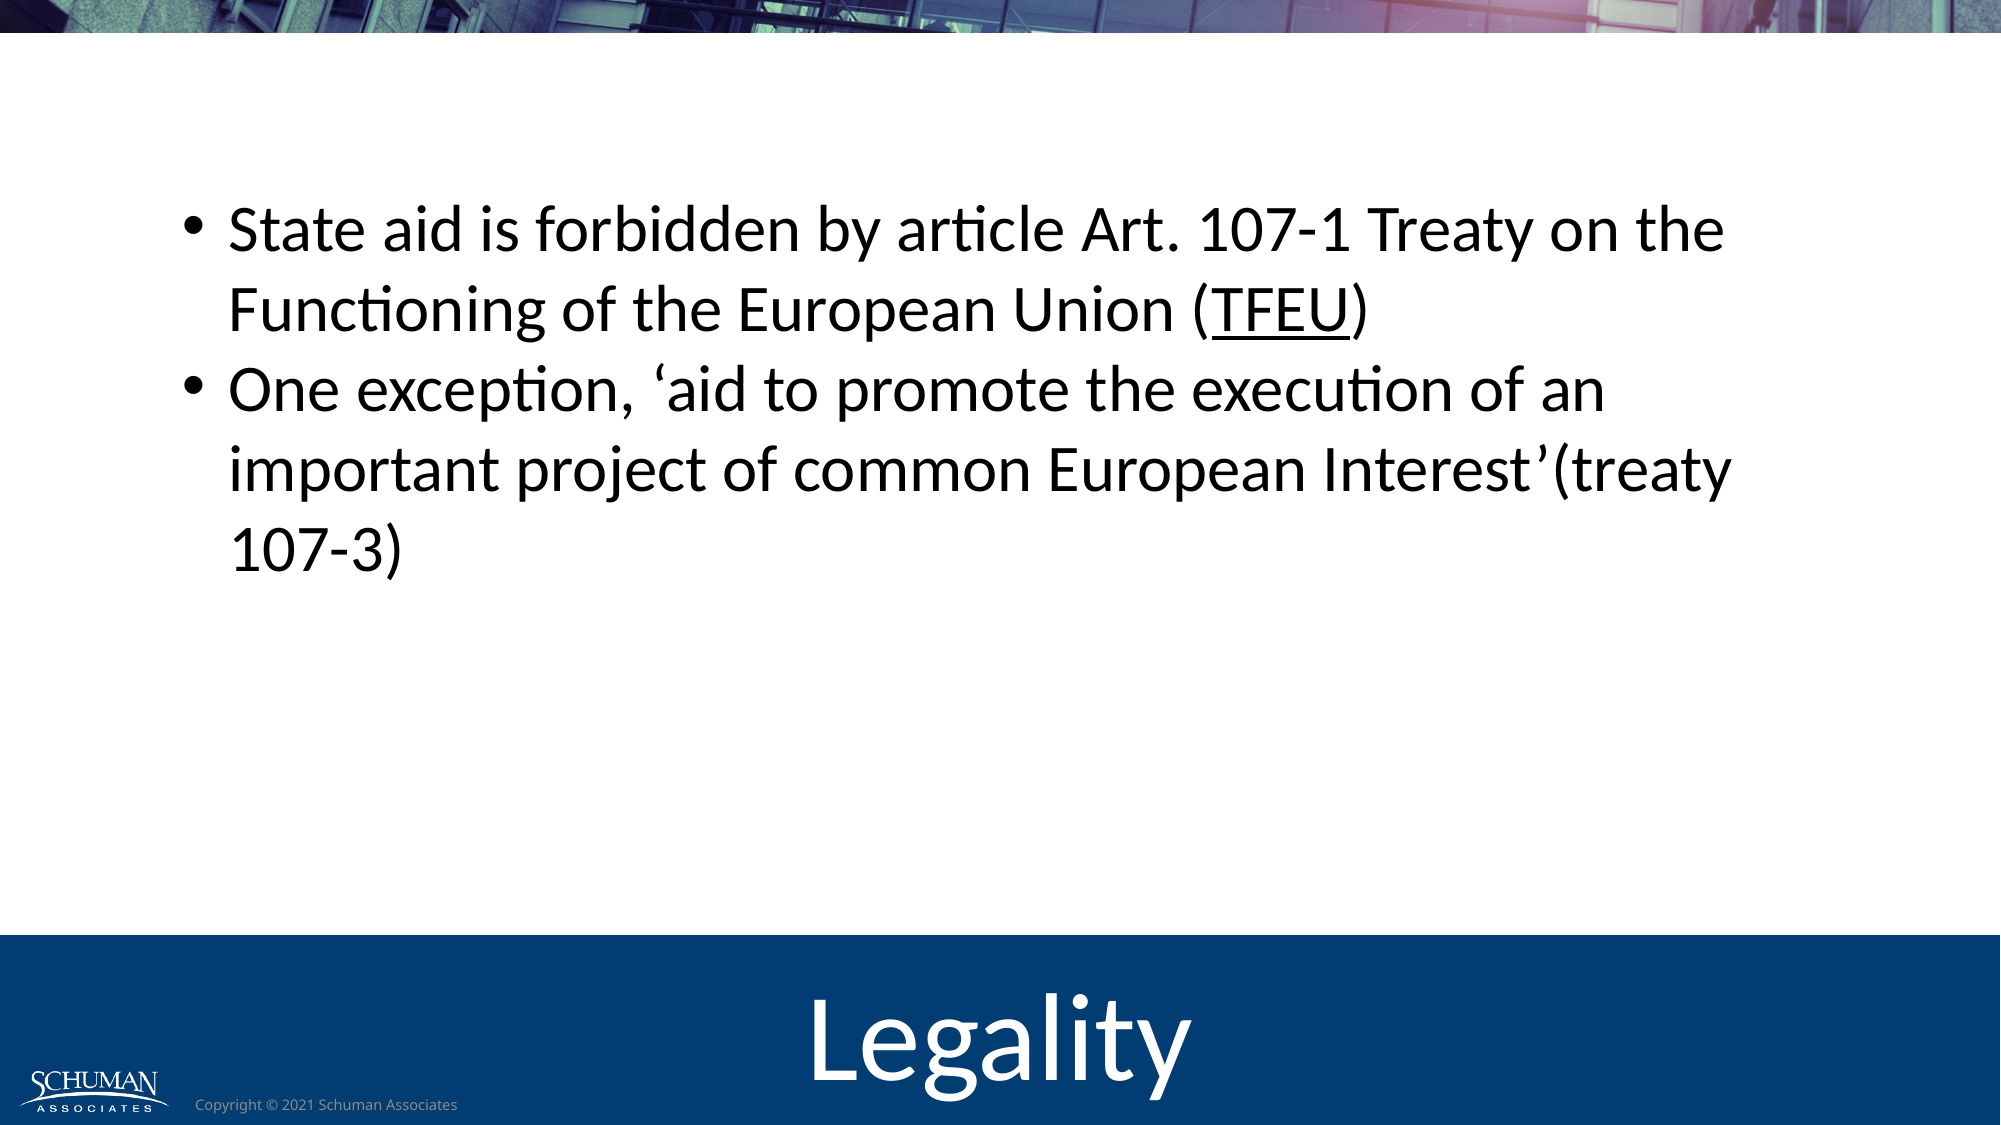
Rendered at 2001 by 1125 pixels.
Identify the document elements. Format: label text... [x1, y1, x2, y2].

text_box State aid is forbidden by article Art. 107-1 Treaty on the Functioning of the European Union (TFEU) One exception, ‘aid to promote the execution of an important project of common European Interest’(treaty 107-3) [167, 177, 1873, 672]
text_box Legality [0, 934, 2000, 1125]
text_box Copyright © 2021 Schuman Associates [180, 1079, 492, 1125]
picture [18, 1071, 170, 1113]
picture [0, 0, 2001, 33]
